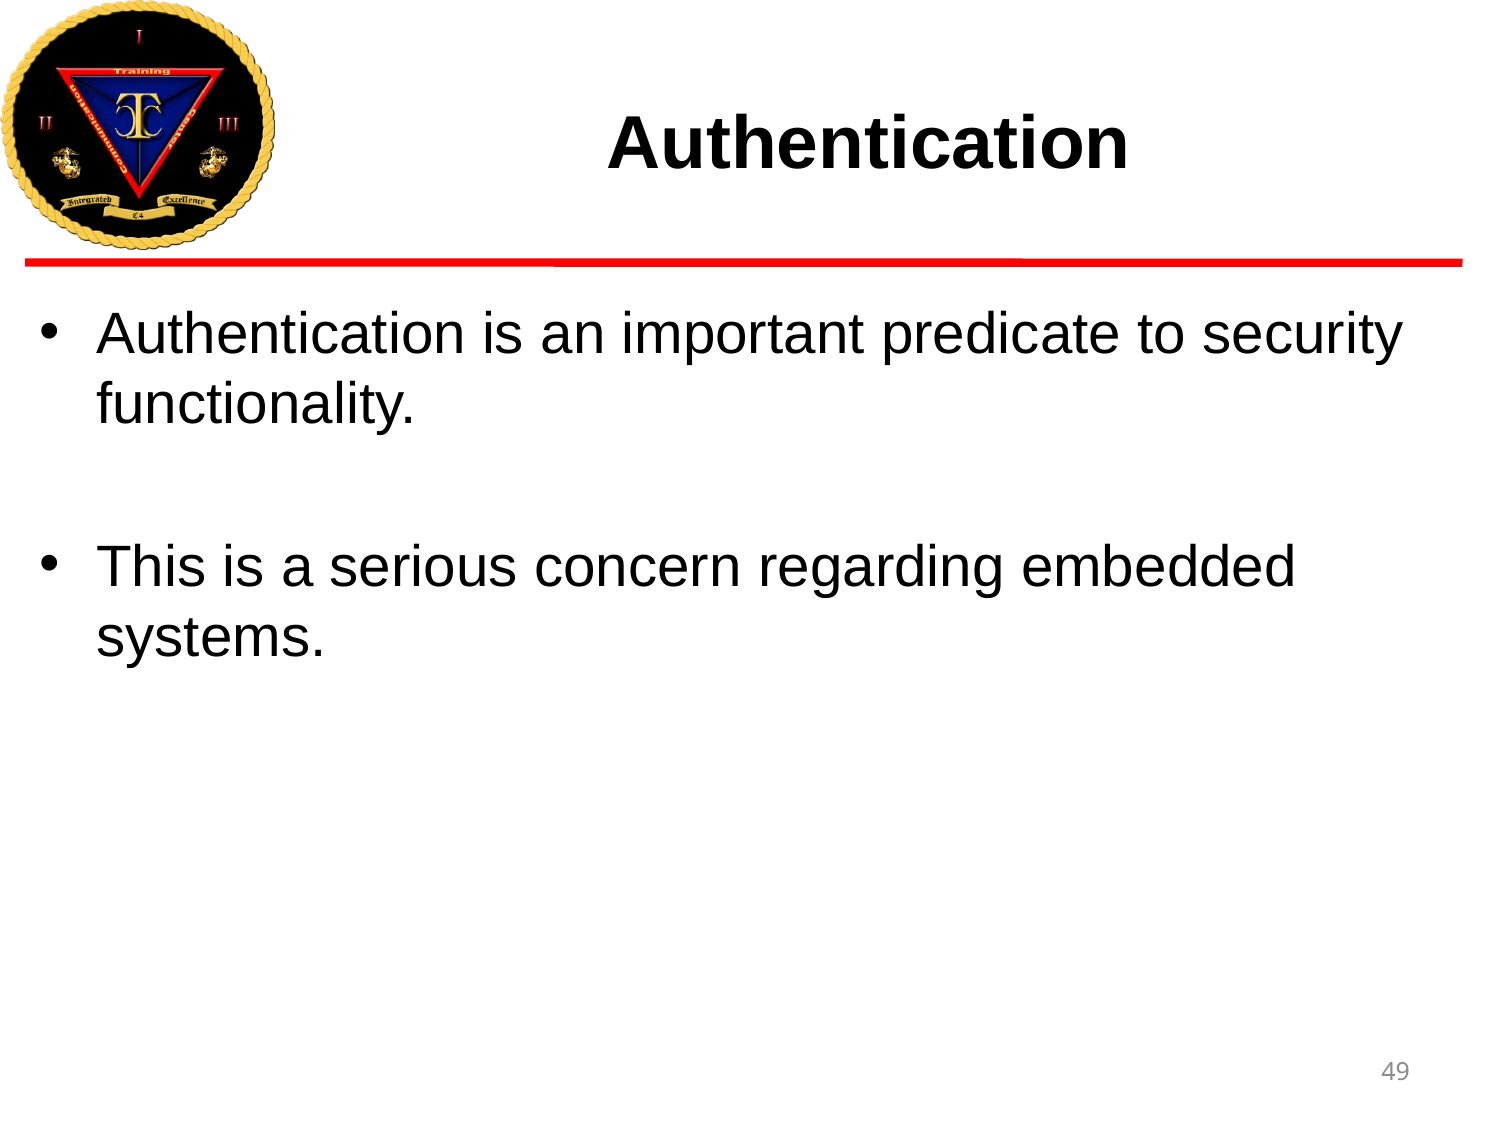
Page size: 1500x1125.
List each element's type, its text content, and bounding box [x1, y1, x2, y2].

list Authentication is an important predicate to security functionality. This is a serious concern regarding embedded systems. [24, 287, 1463, 1081]
picture [0, 0, 275, 250]
title Authentication [274, 44, 1463, 233]
slide_number 49 [1074, 1042, 1425, 1103]
